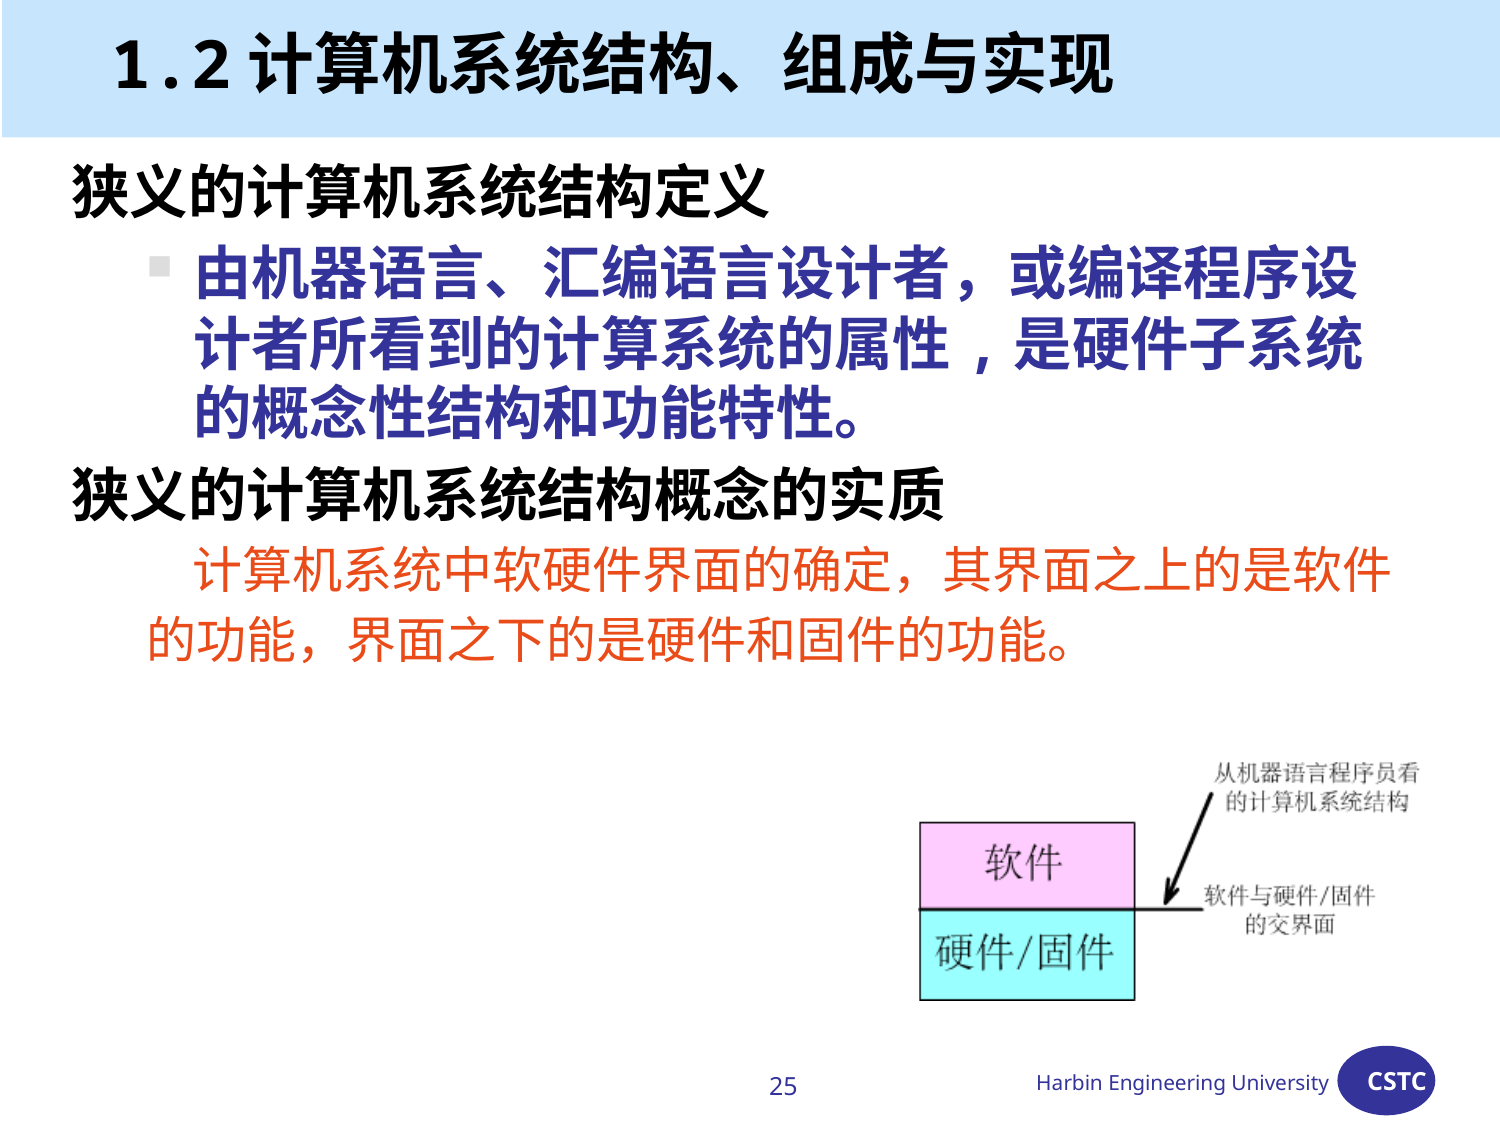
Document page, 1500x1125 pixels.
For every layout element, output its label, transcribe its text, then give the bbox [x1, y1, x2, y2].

picture [918, 728, 1427, 1001]
footer Harbin Engineering University [959, 1062, 1344, 1113]
list 狭义的计算机系统结构定义 由机器语言、汇编语言设计者，或编译程序设计者所看到的计算系统的属性,是硬件子系统的概念性结构和功能特性。 狭义的计算机系统结构概念的实质 计算机系统中软硬件界面的确定，其界面之上的是软件 的功能，界面之下的是硬件和固件的功能。 [56, 147, 1422, 961]
slide_number 25 [608, 1062, 959, 1113]
title 1.2计算机系统结构、组成与实现 [96, 11, 1385, 112]
